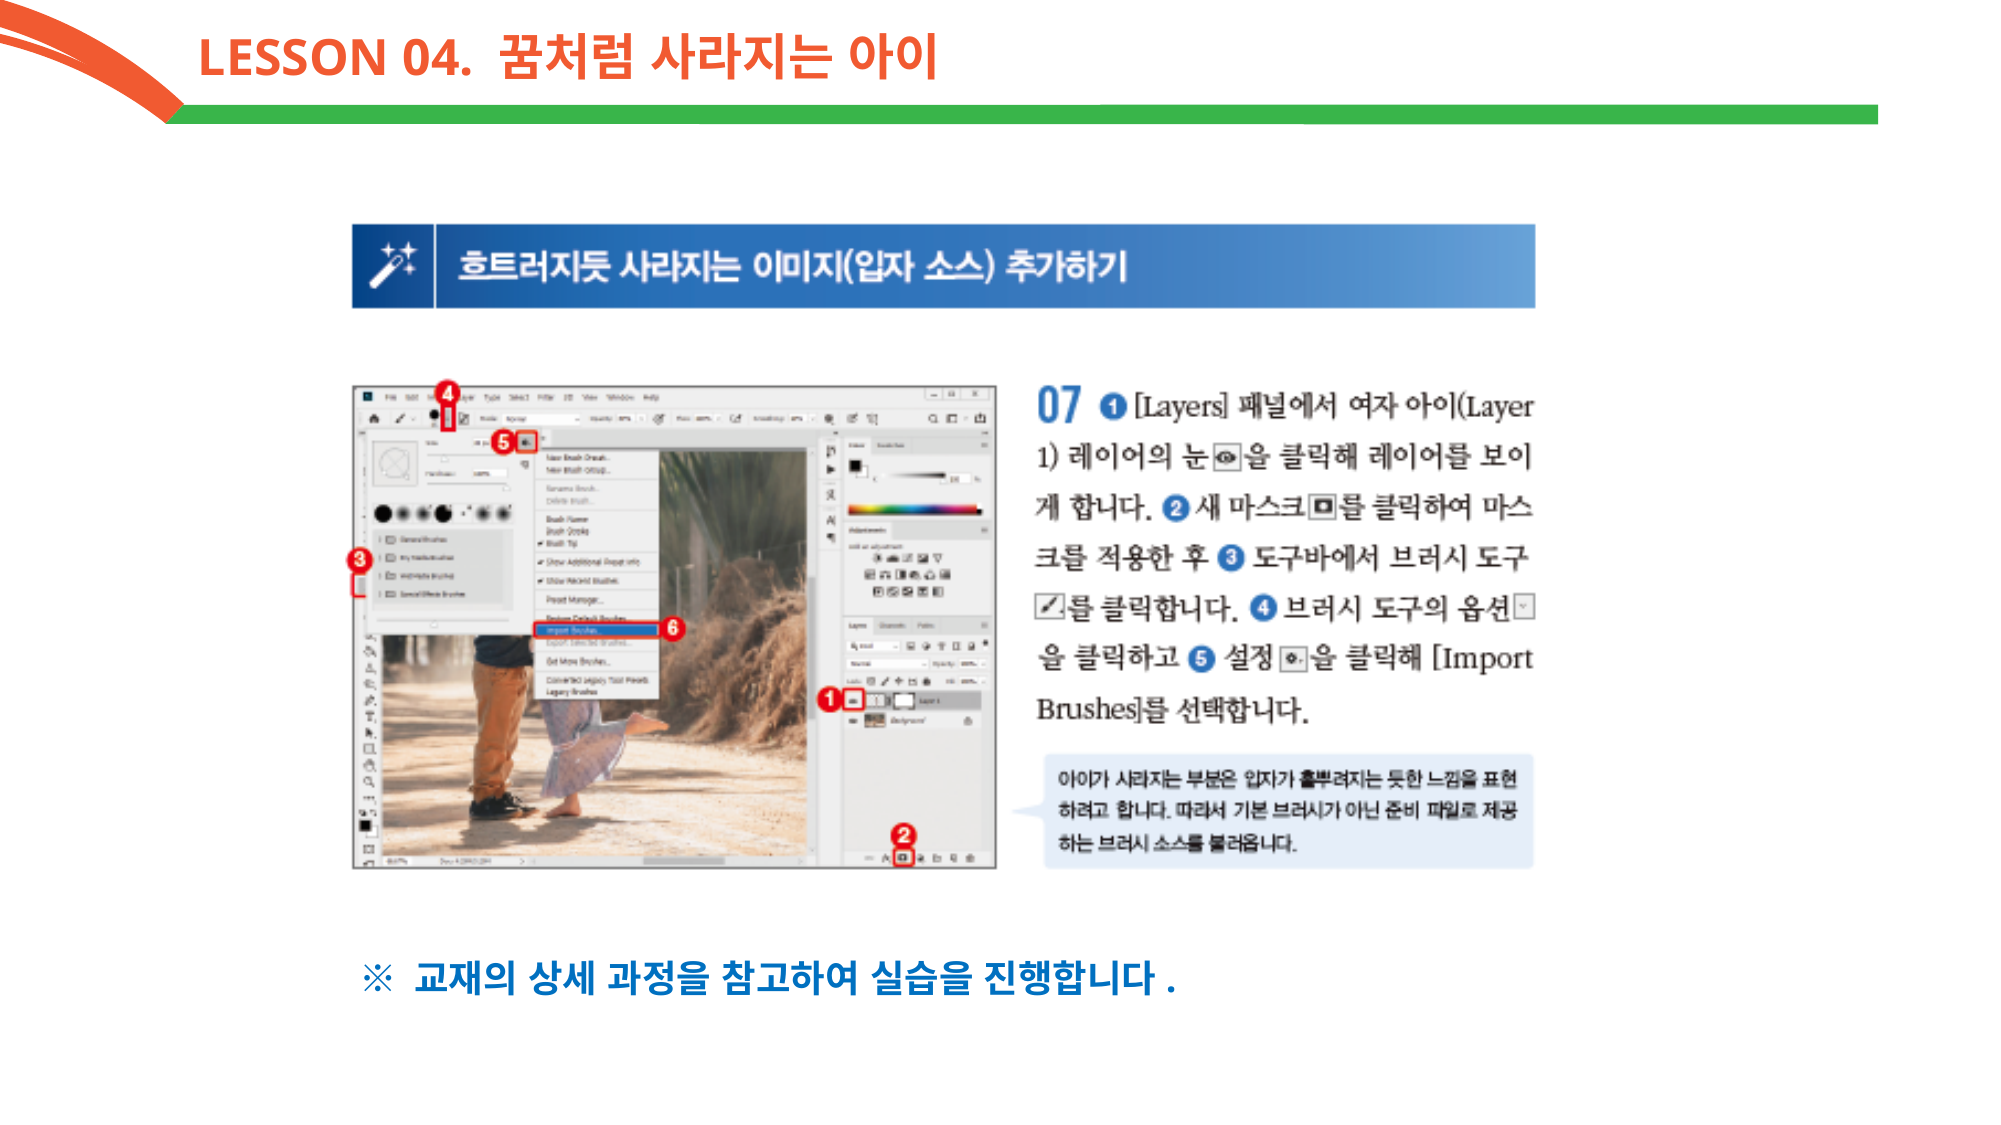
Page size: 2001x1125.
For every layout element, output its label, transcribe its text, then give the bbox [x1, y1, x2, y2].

text_box ※ 교재의 상세 과정을 참고하여 실습을 진행합니다. [344, 947, 1675, 1008]
title LESSON 04. 꿈처럼 사라지는 아이 [183, 24, 1836, 95]
picture [344, 216, 1547, 883]
